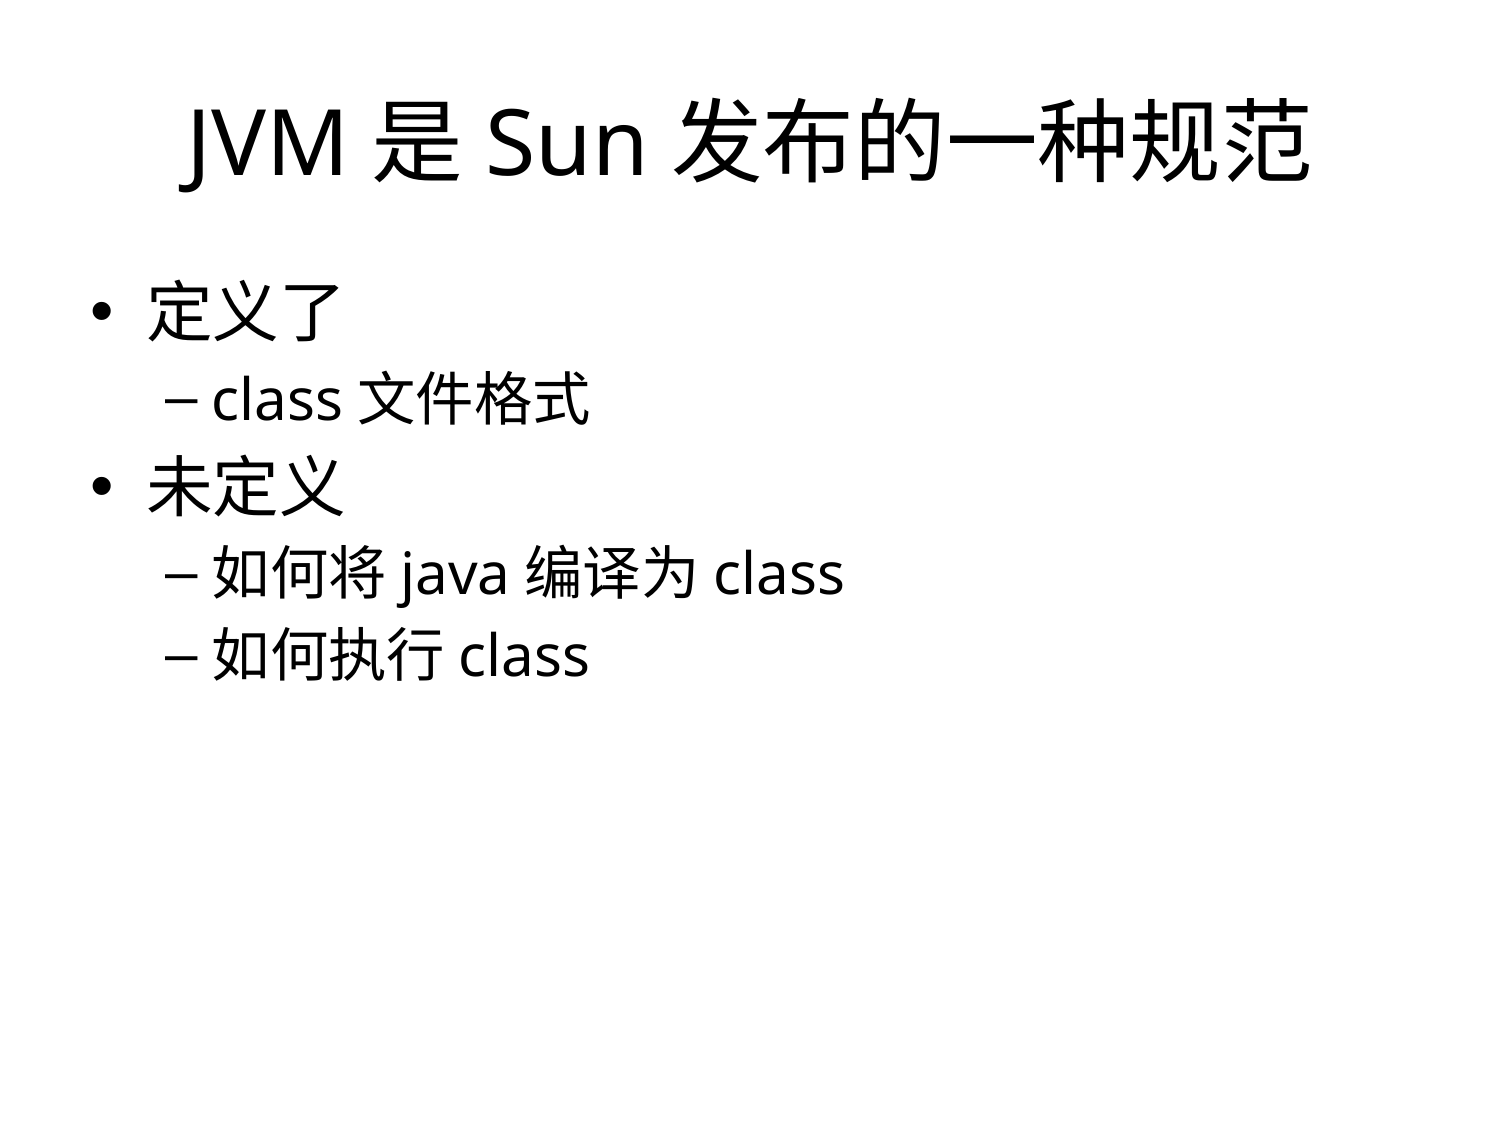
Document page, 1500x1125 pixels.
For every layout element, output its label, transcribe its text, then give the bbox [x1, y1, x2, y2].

list 定义了 class文件格式 未定义 如何将java编译为class 如何执行class [75, 262, 1425, 1005]
title JVM是Sun发布的一种规范 [75, 45, 1425, 233]
